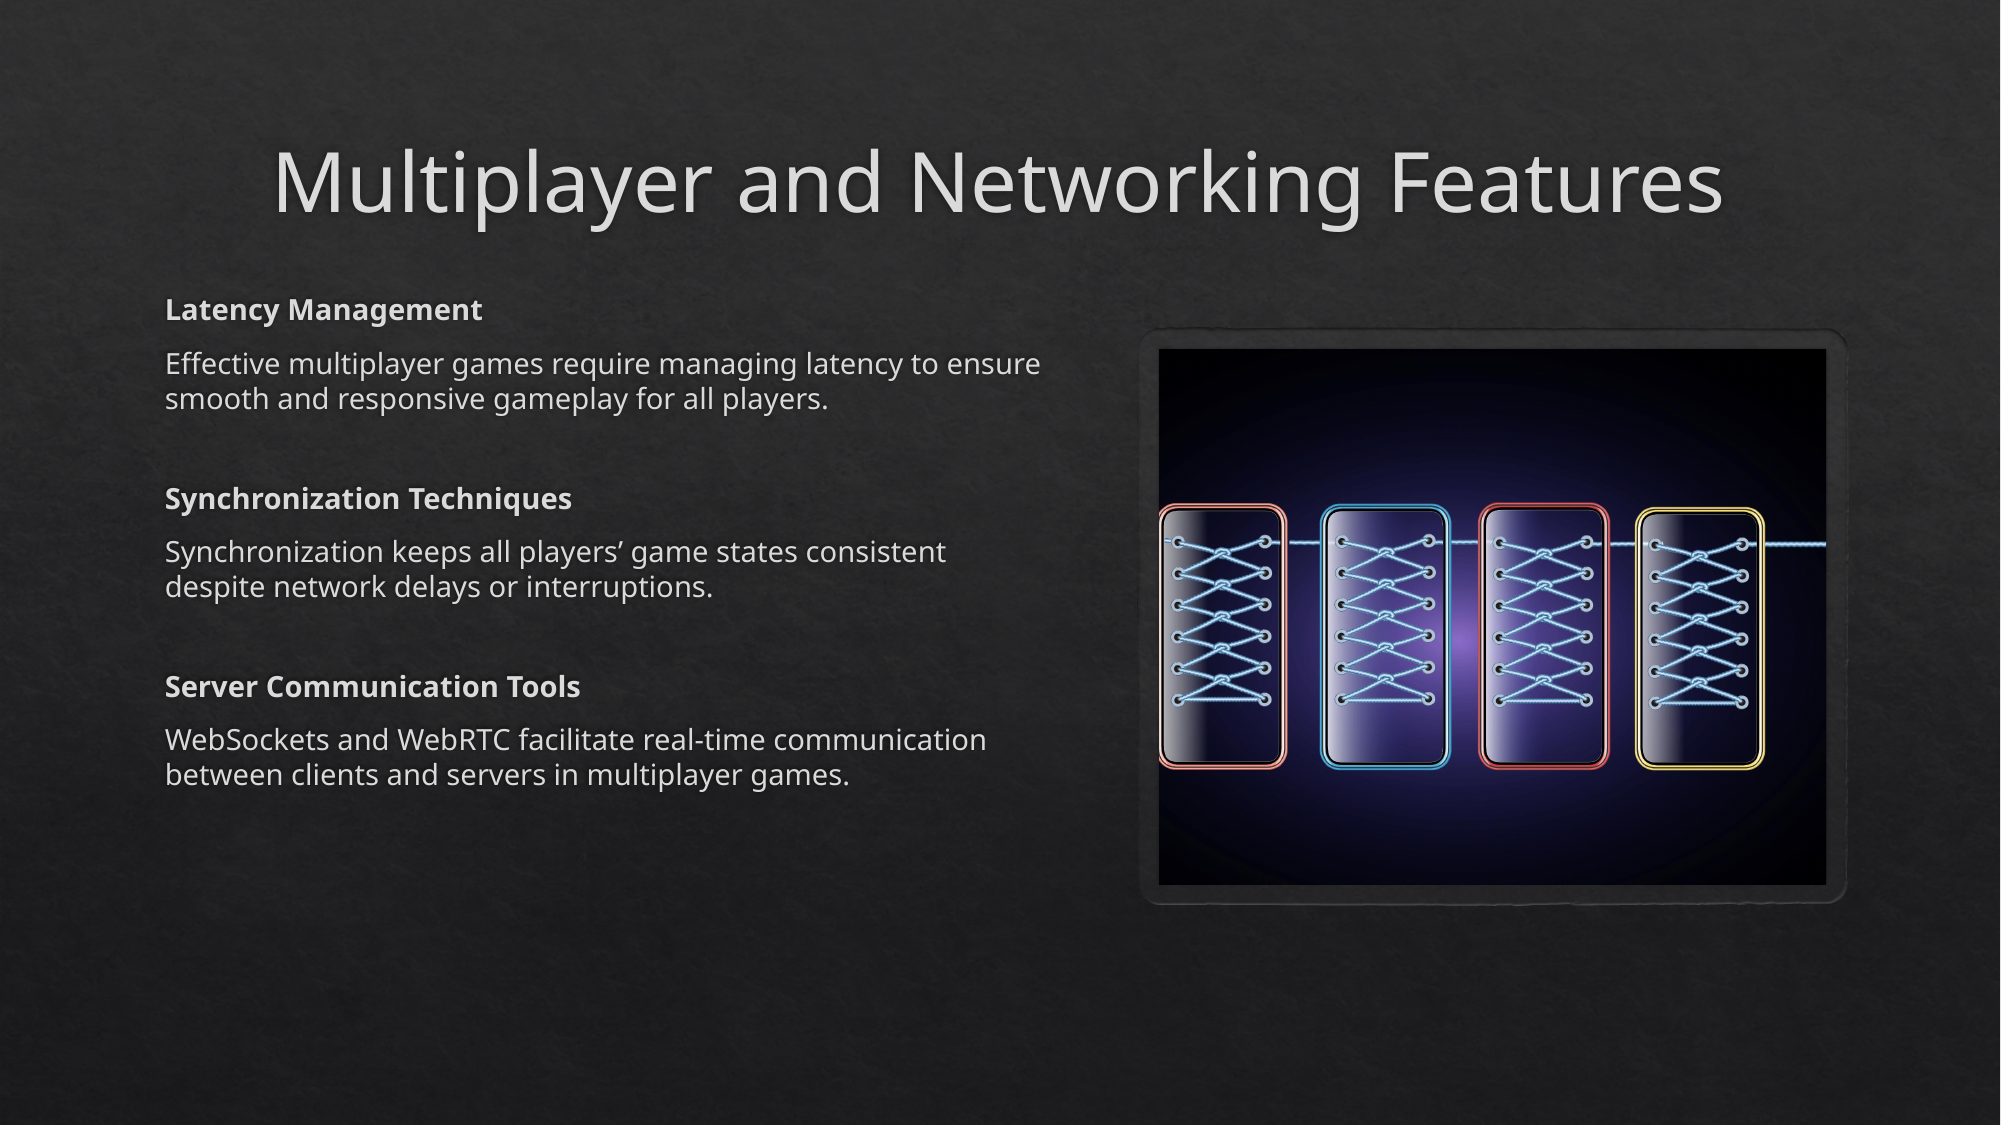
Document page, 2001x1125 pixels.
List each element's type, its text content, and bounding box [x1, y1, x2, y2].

title Multiplayer and Networking Features [149, 99, 1849, 260]
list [1158, 349, 1827, 885]
list Latency Management Effective multiplayer games require managing latency to ensure smooth and responsive gameplay for all players. Synchronization Techniques Synchronization keeps all players’ game states consistent despite network delays or interruptions. Server Communication Tools WebSockets and WebRTC facilitate real-time communication between clients and servers in multiplayer games. [149, 284, 1060, 950]
picture [1137, 327, 1849, 906]
